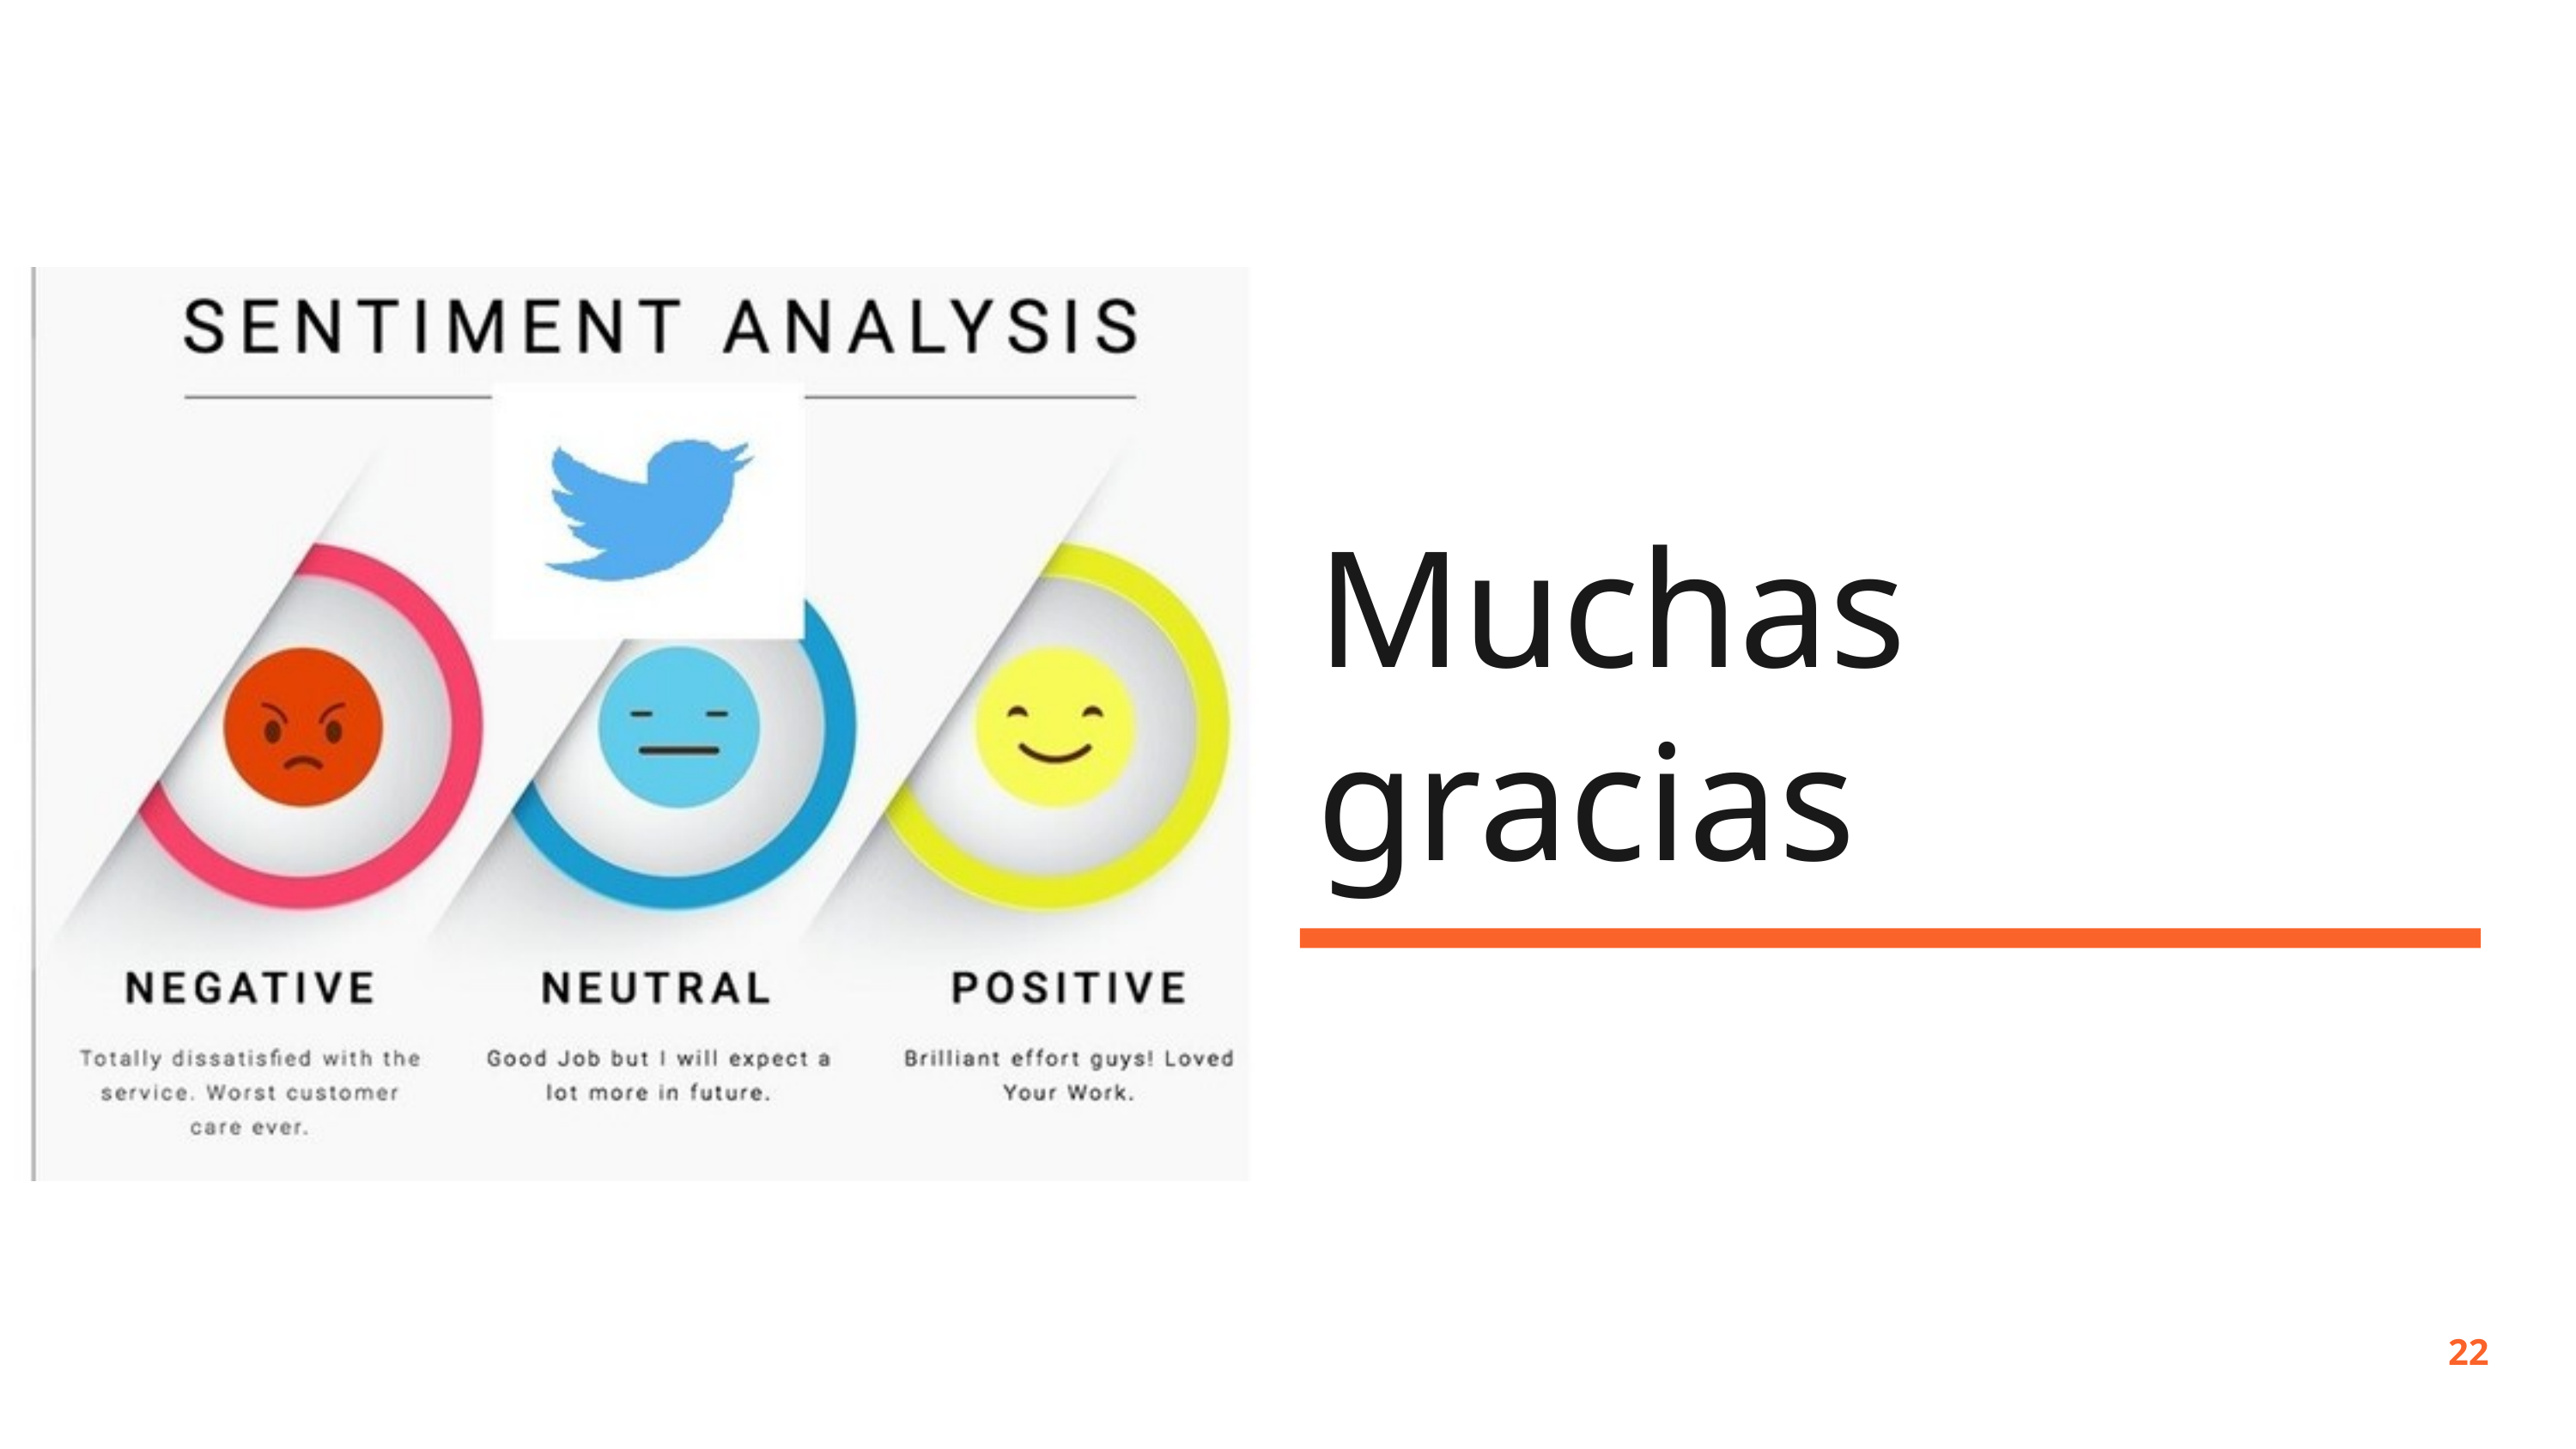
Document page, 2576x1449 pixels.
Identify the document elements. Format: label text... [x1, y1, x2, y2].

text_box 22 [2448, 1322, 2489, 1373]
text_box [1299, 506, 2482, 1058]
text_box [7, 267, 1267, 1181]
